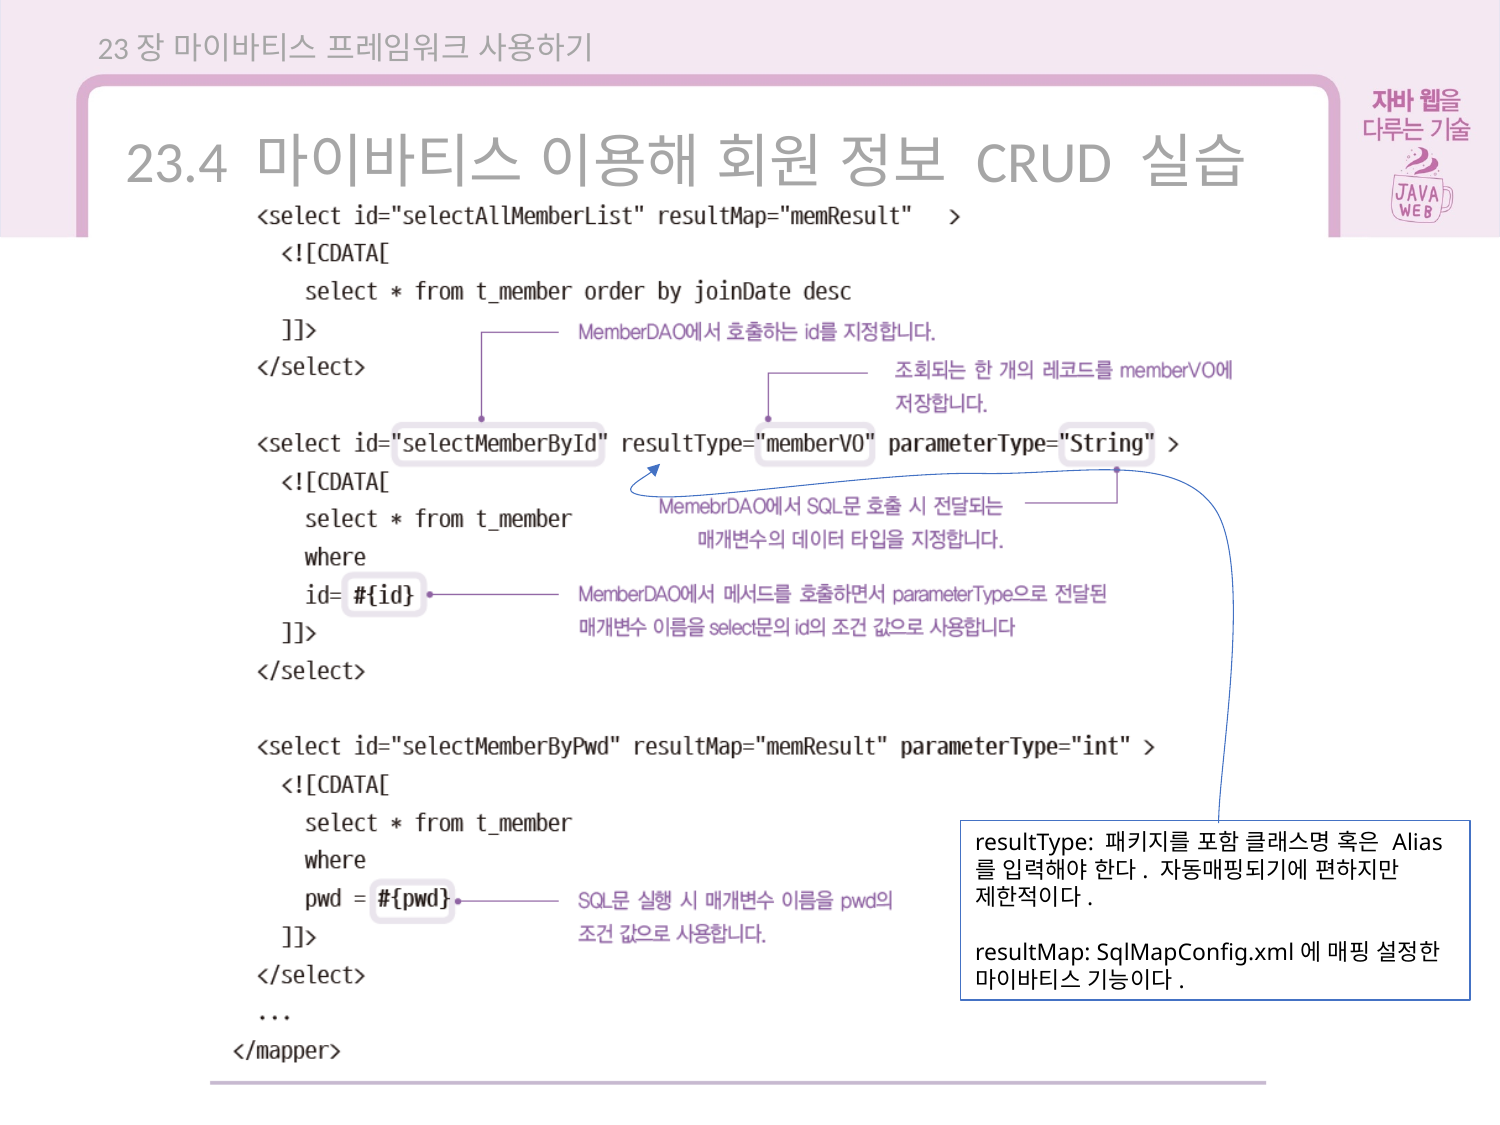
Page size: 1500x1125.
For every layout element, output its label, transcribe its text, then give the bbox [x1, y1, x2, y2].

picture [0, 0, 1500, 1125]
text_box 23.4 마이바티스 이용해 회원 정보 CRUD 실습 [104, 116, 1268, 202]
text_box resultType: 패키지를 포함 클래스명 혹은 Alias를 입력해야 한다. 자동매핑되기에 편하지만 제한적이다. resultMap: SqlMapConfig.xml에 매핑 설정한 마이바티스 기능이다. [1286, 820, 1471, 1000]
text_box 23장 마이바티스 프레임워크 사용하기 [82, 0, 1133, 74]
